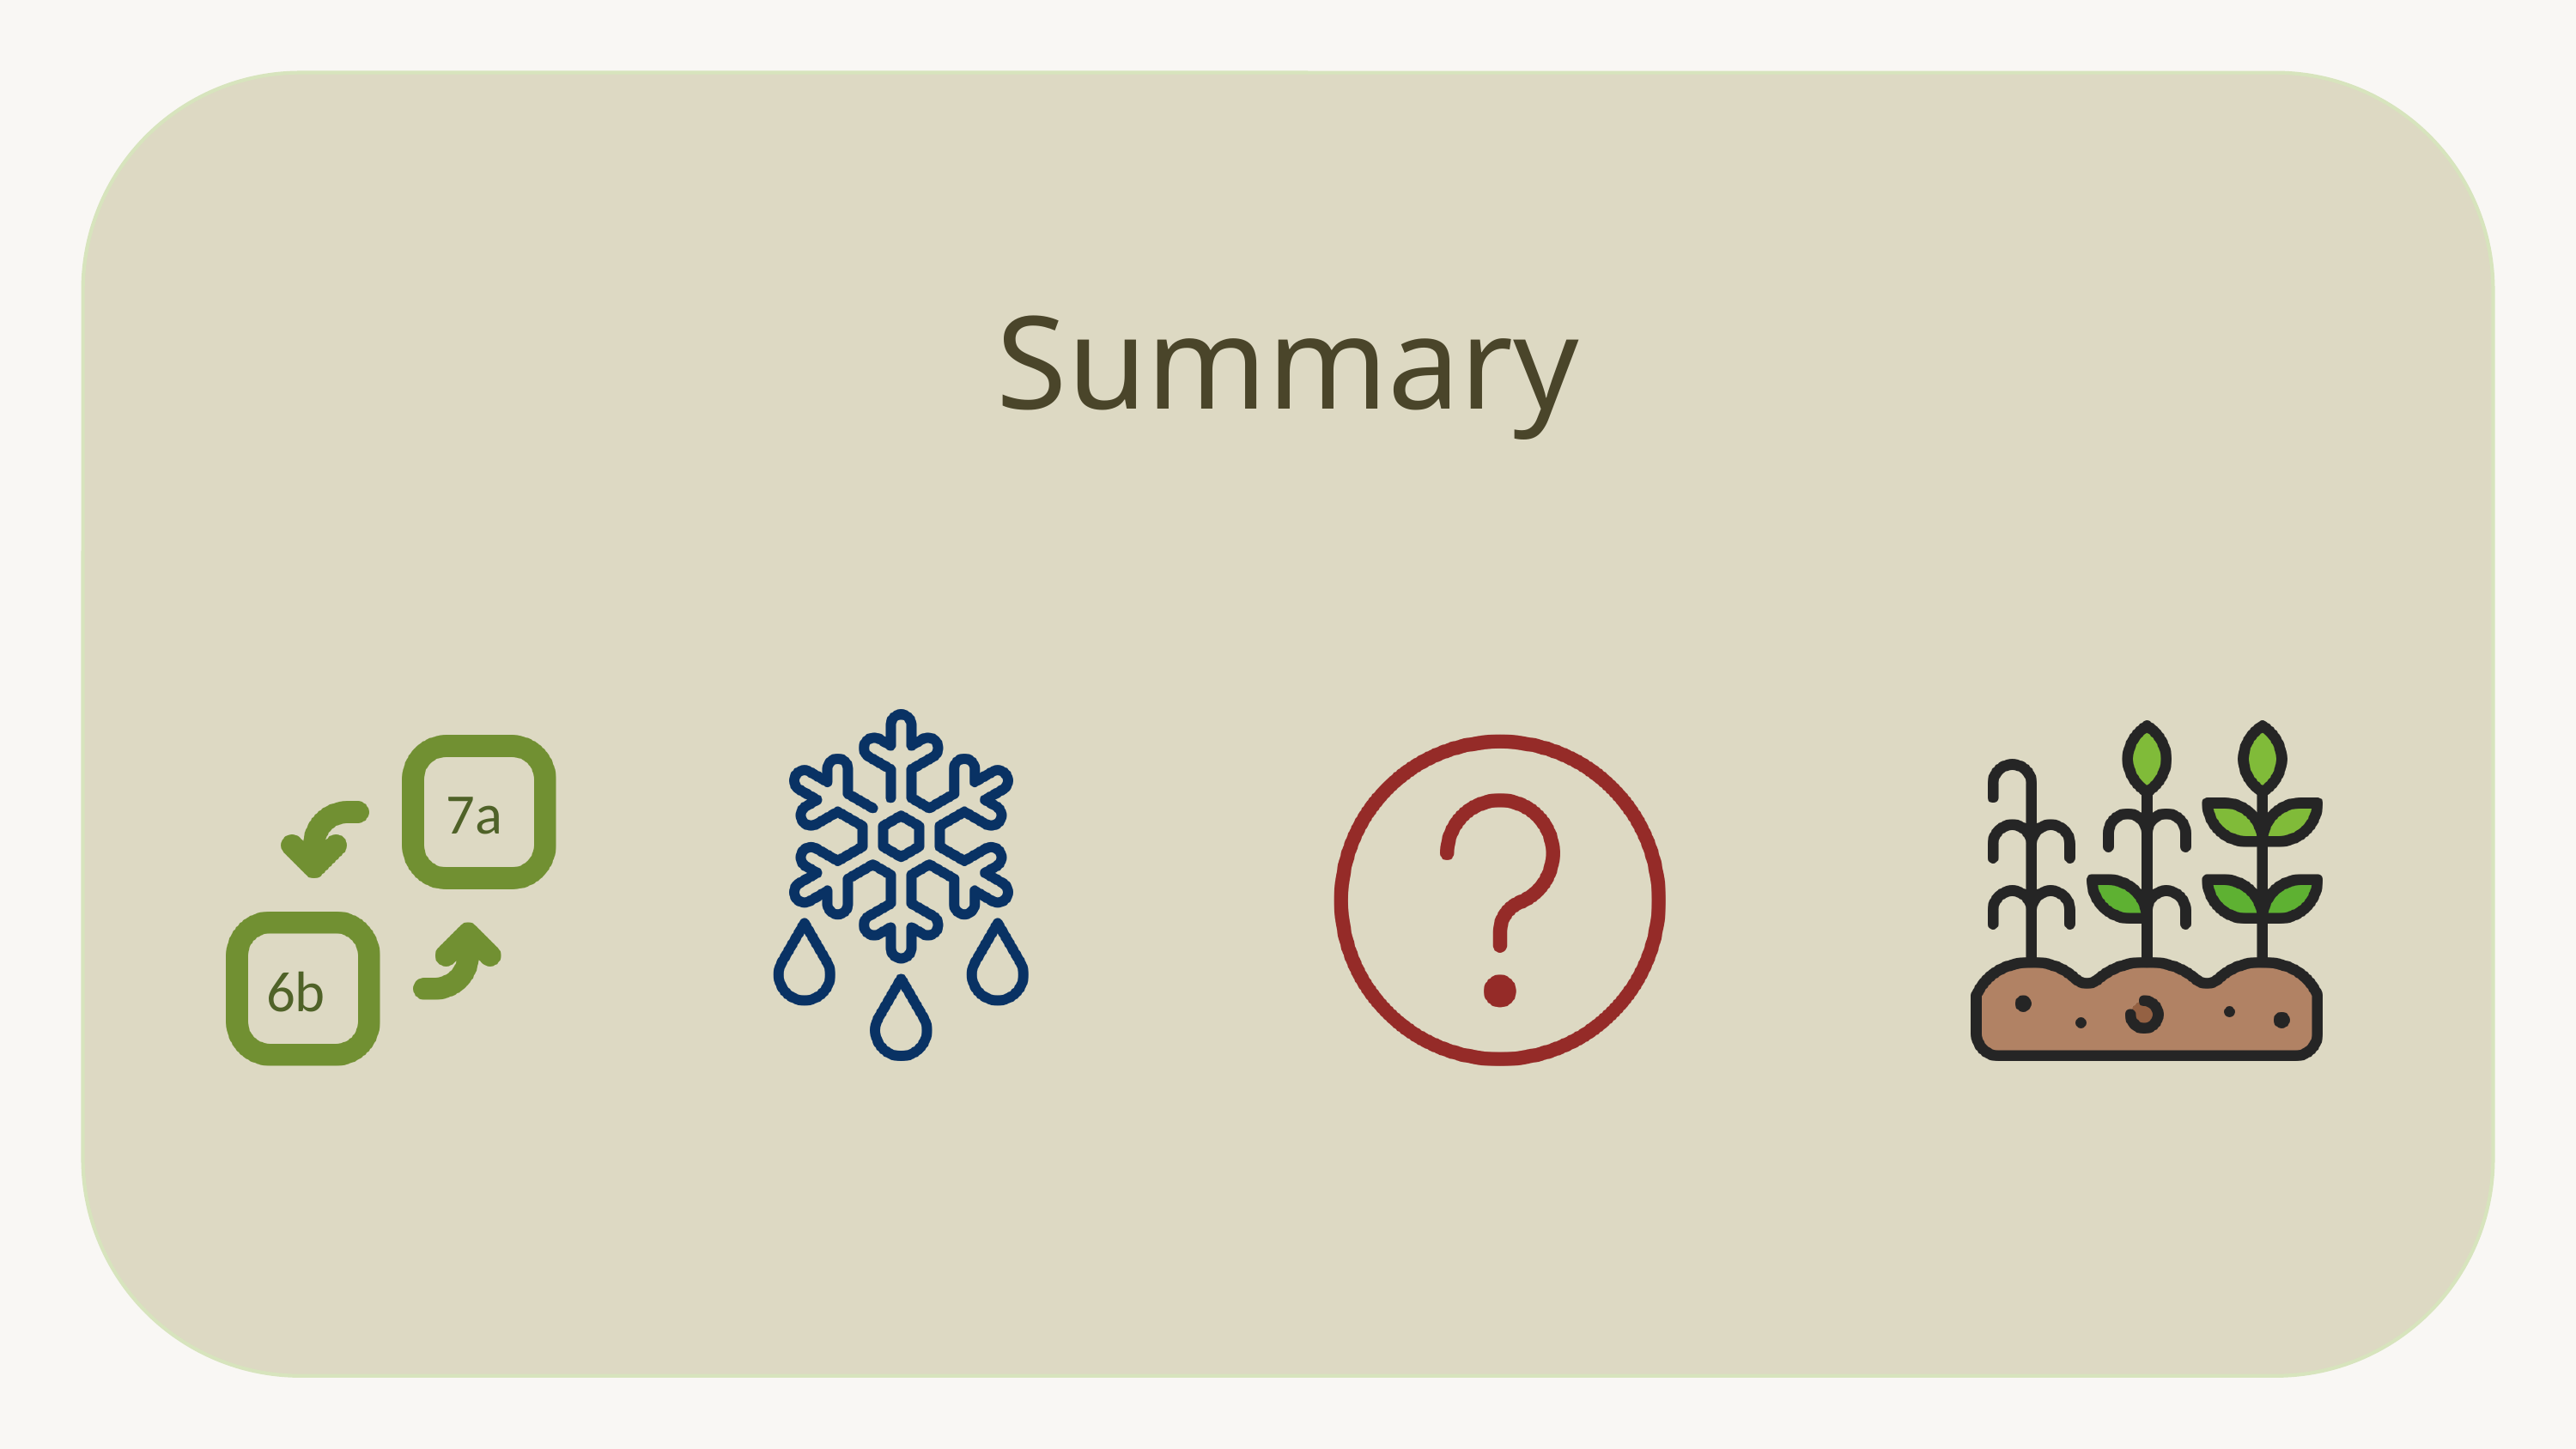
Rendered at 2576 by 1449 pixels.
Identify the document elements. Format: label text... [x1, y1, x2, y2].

picture [1323, 724, 1676, 1076]
picture [1970, 708, 2323, 1061]
picture [724, 708, 1077, 1062]
text_box Summary [683, 274, 1892, 442]
picture [214, 724, 567, 1076]
text_box [81, 70, 2495, 1378]
